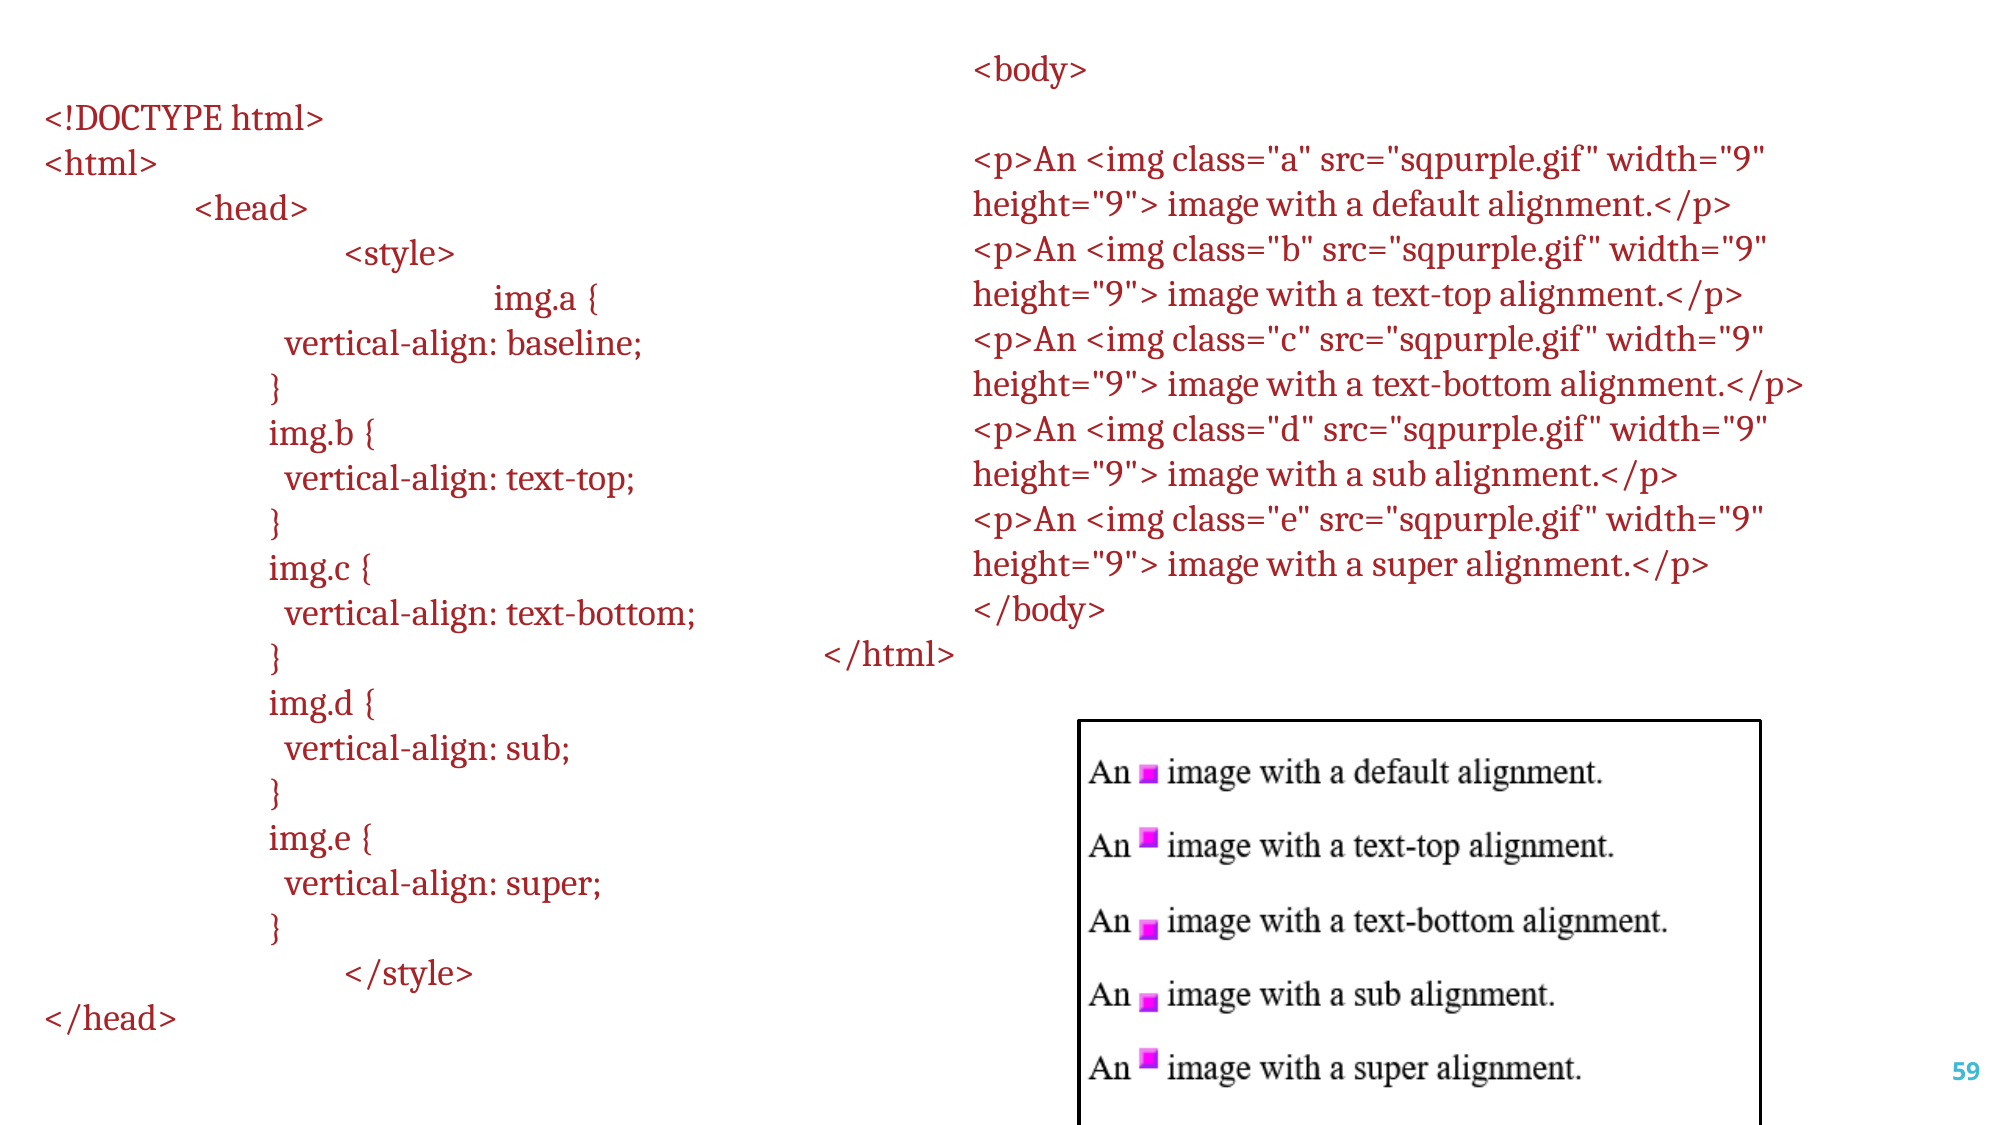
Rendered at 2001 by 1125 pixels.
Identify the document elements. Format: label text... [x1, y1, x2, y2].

text_box <!DOCTYPE html> <html> <head> <style> img.a { vertical-align: baseline; } img.b { vertical-align: text-top; } img.c { vertical-align: text-bottom; } img.d { vertical-align: sub; } img.e { vertical-align: super; } </style> </head> [28, 85, 722, 1046]
text_box <body> <p>An <img class="a" src="sqpurple.gif" width="9" height="9"> image with a default alignment.</p> <p>An <img class="b" src="sqpurple.gif" width="9" height="9"> image with a text-top alignment.</p> <p>An <img class="c" src="sqpurple.gif" width="9" height="9"> image with a text-bottom alignment.</p> <p>An <img class="d" src="sqpurple.gif" width="9" height="9"> image with a sub alignment.</p> <p>An <img class="e" src="sqpurple.gif" width="9" height="9"> image with a super alignment.</p> </body> </html> [807, 36, 1898, 681]
picture [1080, 721, 1759, 1125]
slide_number 59 [1762, 1042, 1996, 1103]
